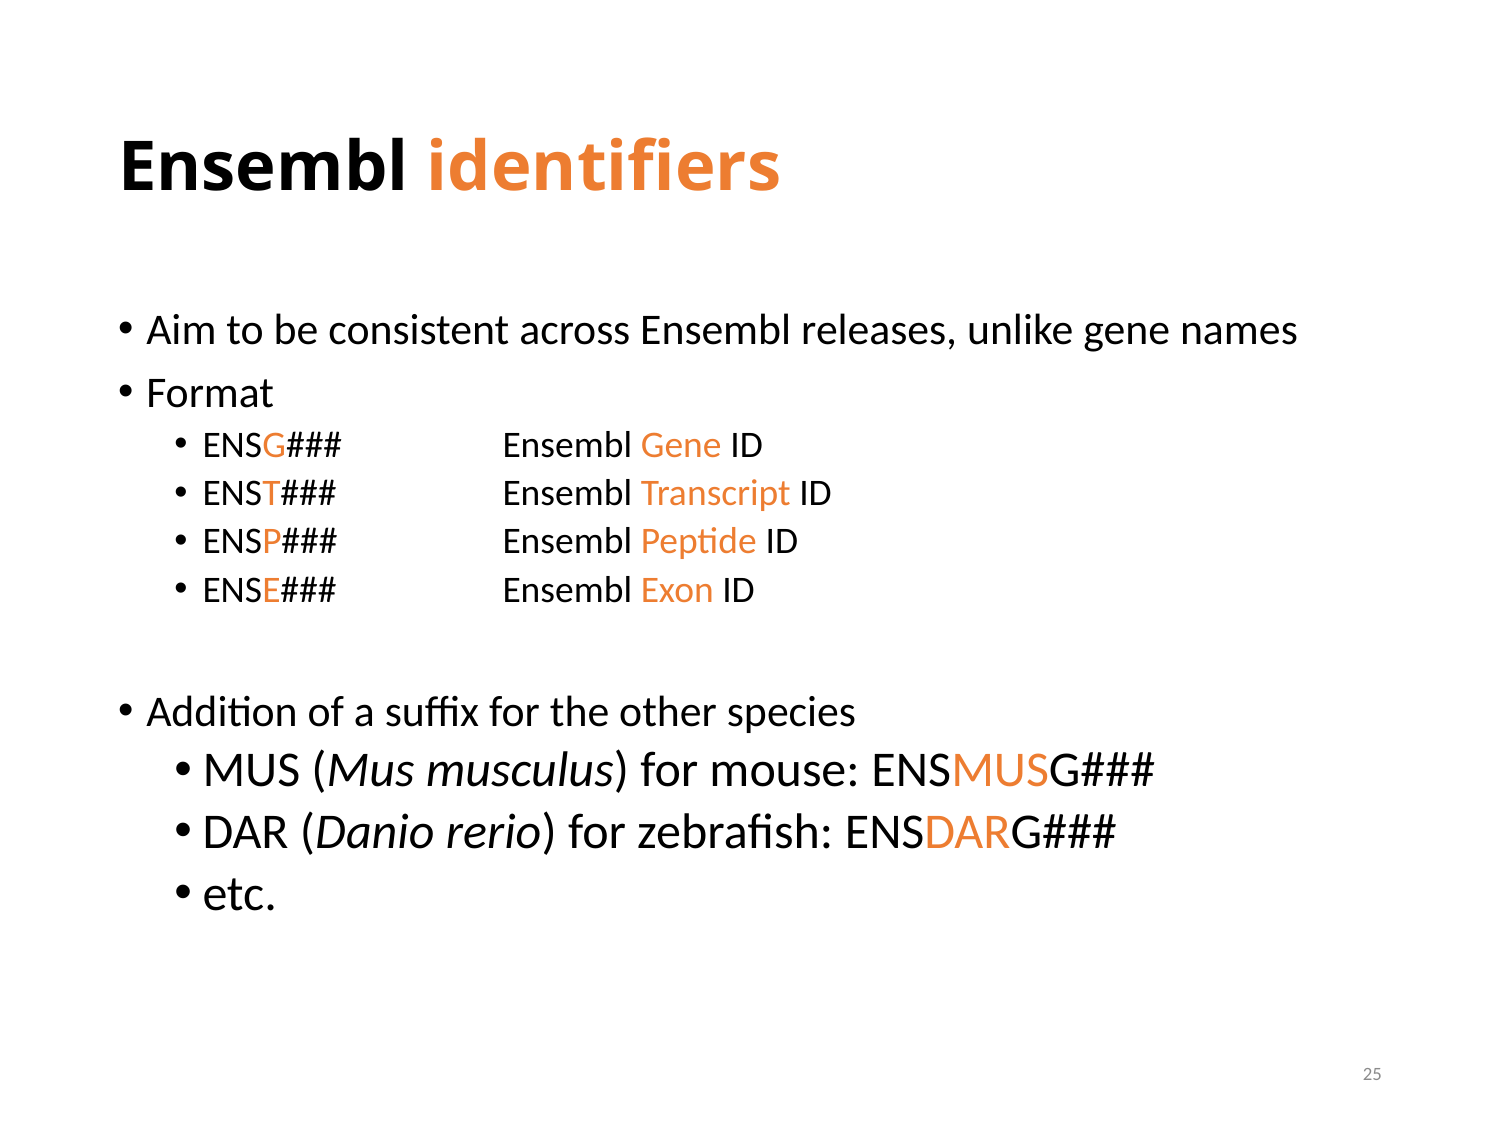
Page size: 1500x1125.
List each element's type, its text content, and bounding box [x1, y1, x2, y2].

title Ensembl identifiers [103, 59, 1397, 278]
list Aim to be consistent across Ensembl releases, unlike gene names Format ENSG### Ensembl Gene ID ENST### Ensembl Transcript ID ENSP### Ensembl Peptide ID ENSE### Ensembl Exon ID Addition of a suffix for the other species MUS (Mus musculus) for mouse: ENSMUSG### DAR (Danio rerio) for zebrafish: ENSDARG### etc. [103, 299, 1397, 1014]
slide_number 25 [1059, 1042, 1397, 1103]
